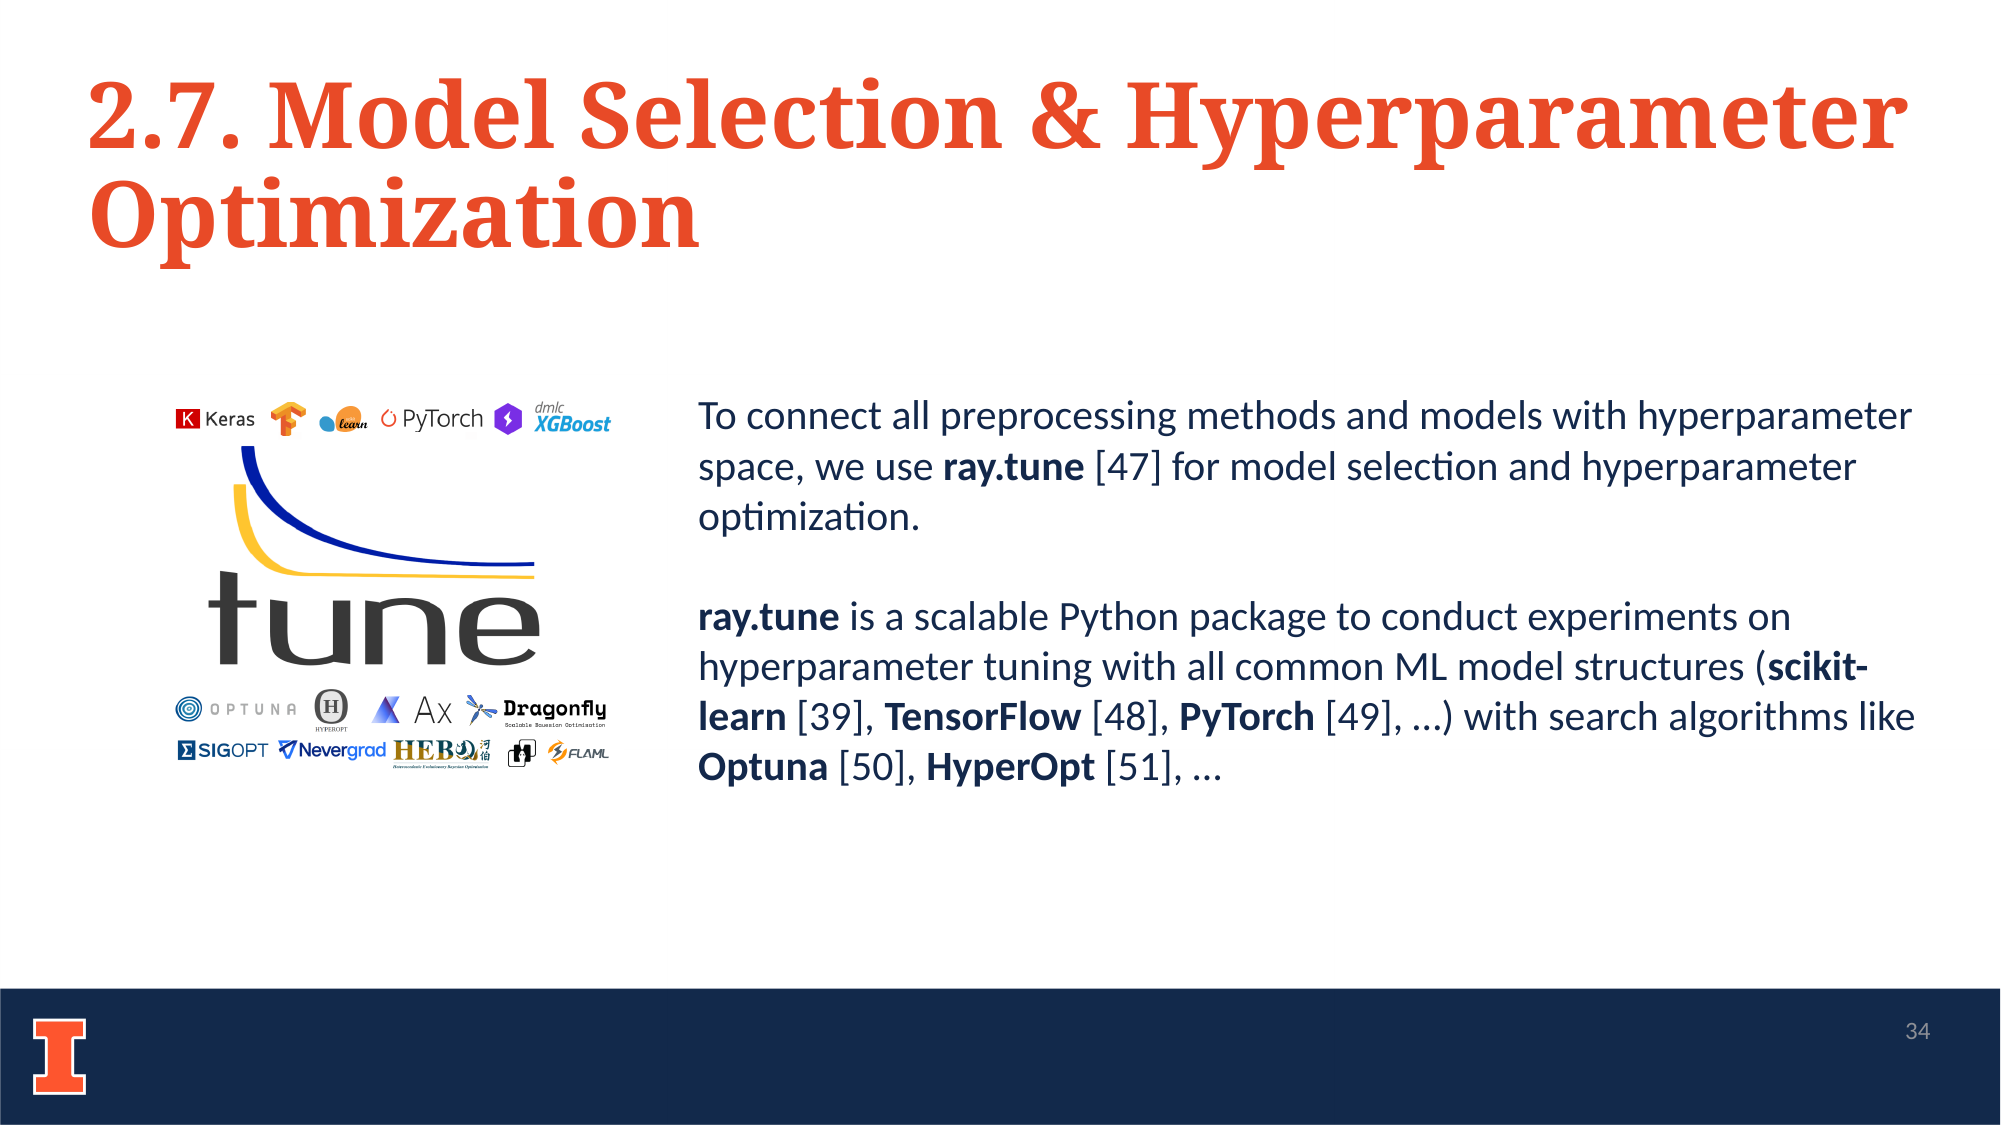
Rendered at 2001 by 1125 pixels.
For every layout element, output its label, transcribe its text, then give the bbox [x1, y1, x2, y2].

picture [0, 0, 2001, 1125]
slide_number 34 [1495, 999, 1946, 1060]
text_box To connect all preprocessing methods and models with hyperparameter space, we use ray.tune [47] for model selection and hyperparameter optimization. ray.tune is a scalable Python package to conduct experiments on hyperparameter tuning with all common ML model structures (scikit-learn [39], TensorFlow [48], PyTorch [49], …) with search algorithms like Optuna [50], HyperOpt [51], … [683, 381, 1939, 796]
title 2.7. Model Selection & Hyperparameter Optimization [72, 59, 1957, 278]
